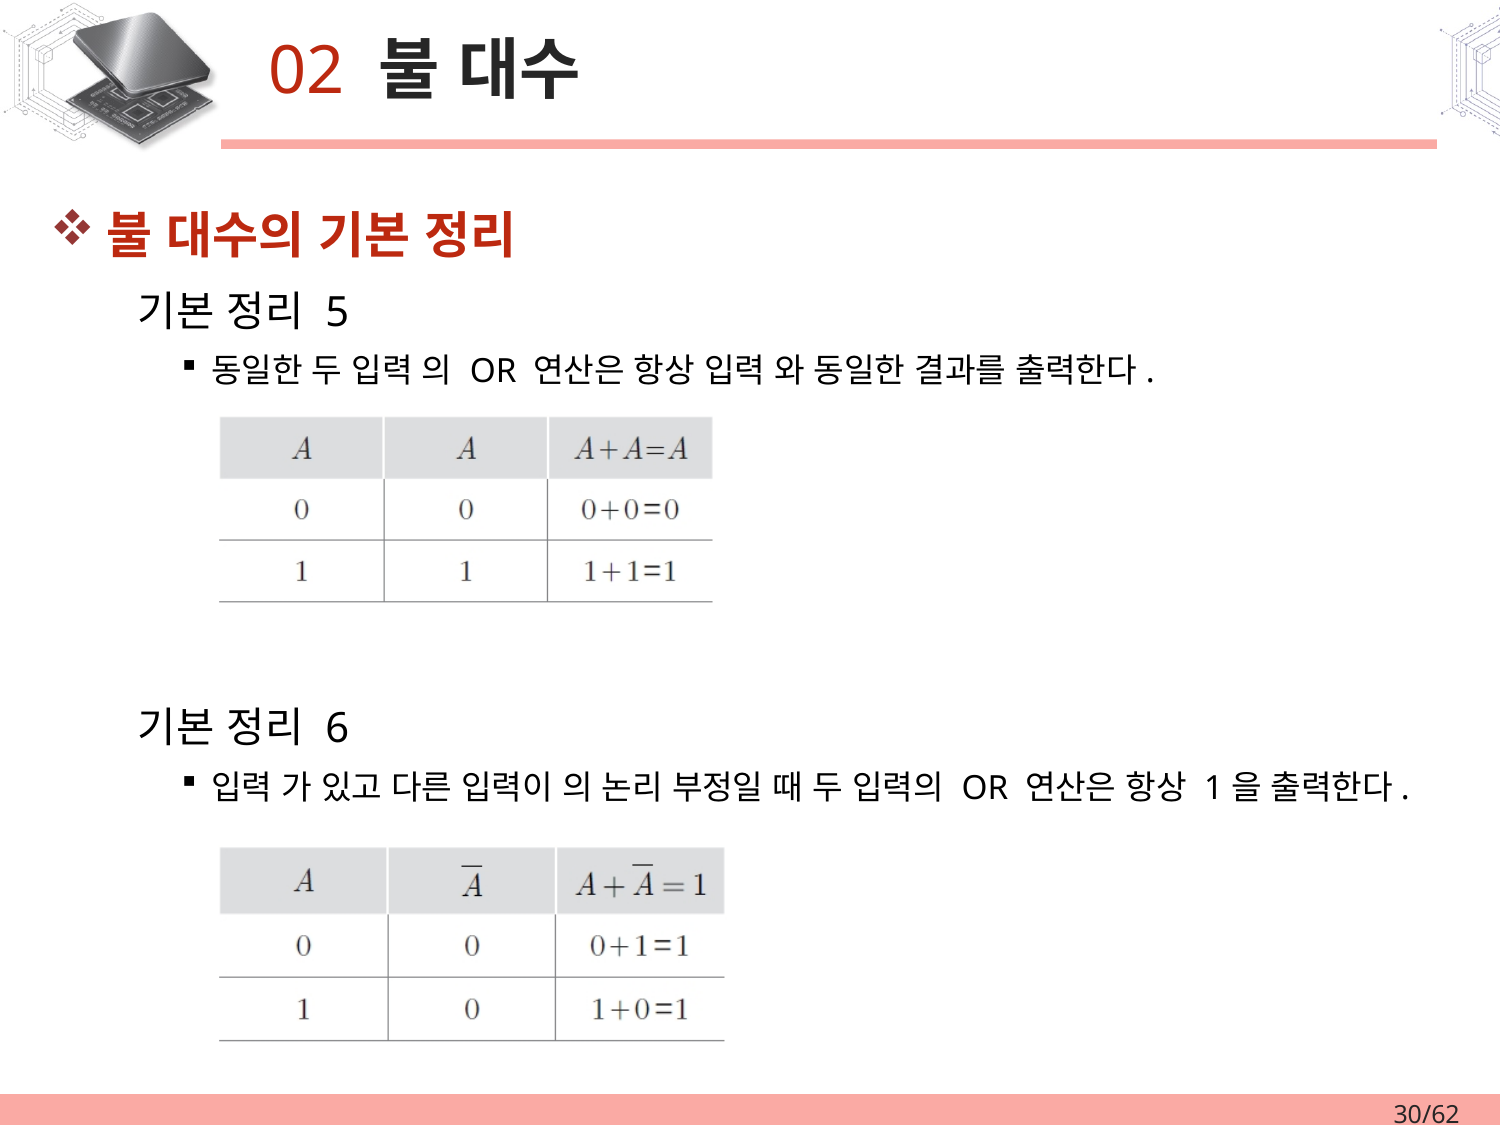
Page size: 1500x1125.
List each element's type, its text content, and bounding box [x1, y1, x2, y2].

text_box 02 불 대수 [253, 19, 1414, 115]
picture [218, 845, 727, 1045]
picture [0, 1, 221, 156]
picture [1437, 0, 1500, 154]
picture [218, 415, 715, 606]
